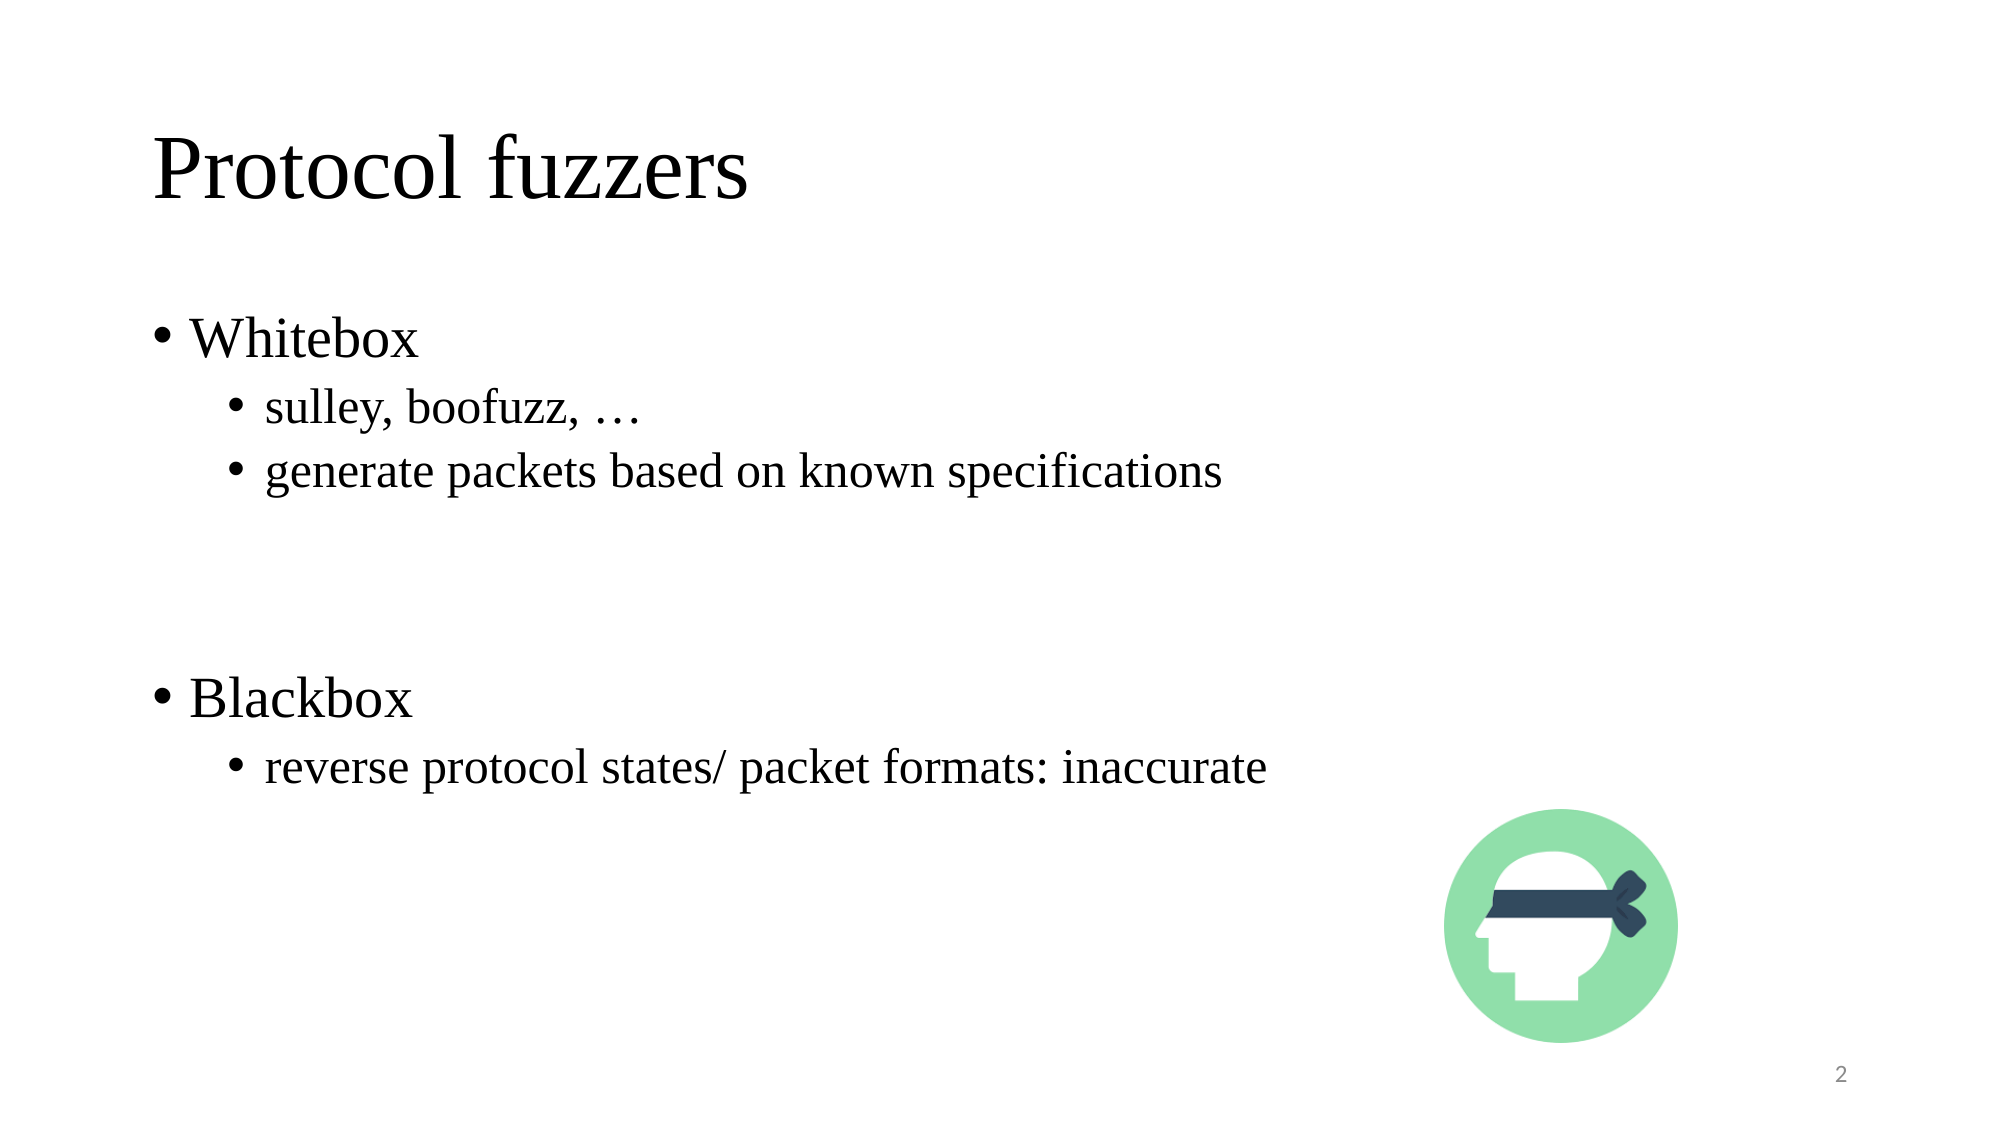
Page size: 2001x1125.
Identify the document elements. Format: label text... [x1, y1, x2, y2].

list Whitebox sulley, boofuzz, … generate packets based on known specifications Blackbox reverse protocol states/ packet formats: inaccurate [137, 299, 1863, 1014]
slide_number 2 [1412, 1042, 1863, 1103]
picture [1444, 809, 1678, 1043]
title Protocol fuzzers [137, 59, 1863, 278]
